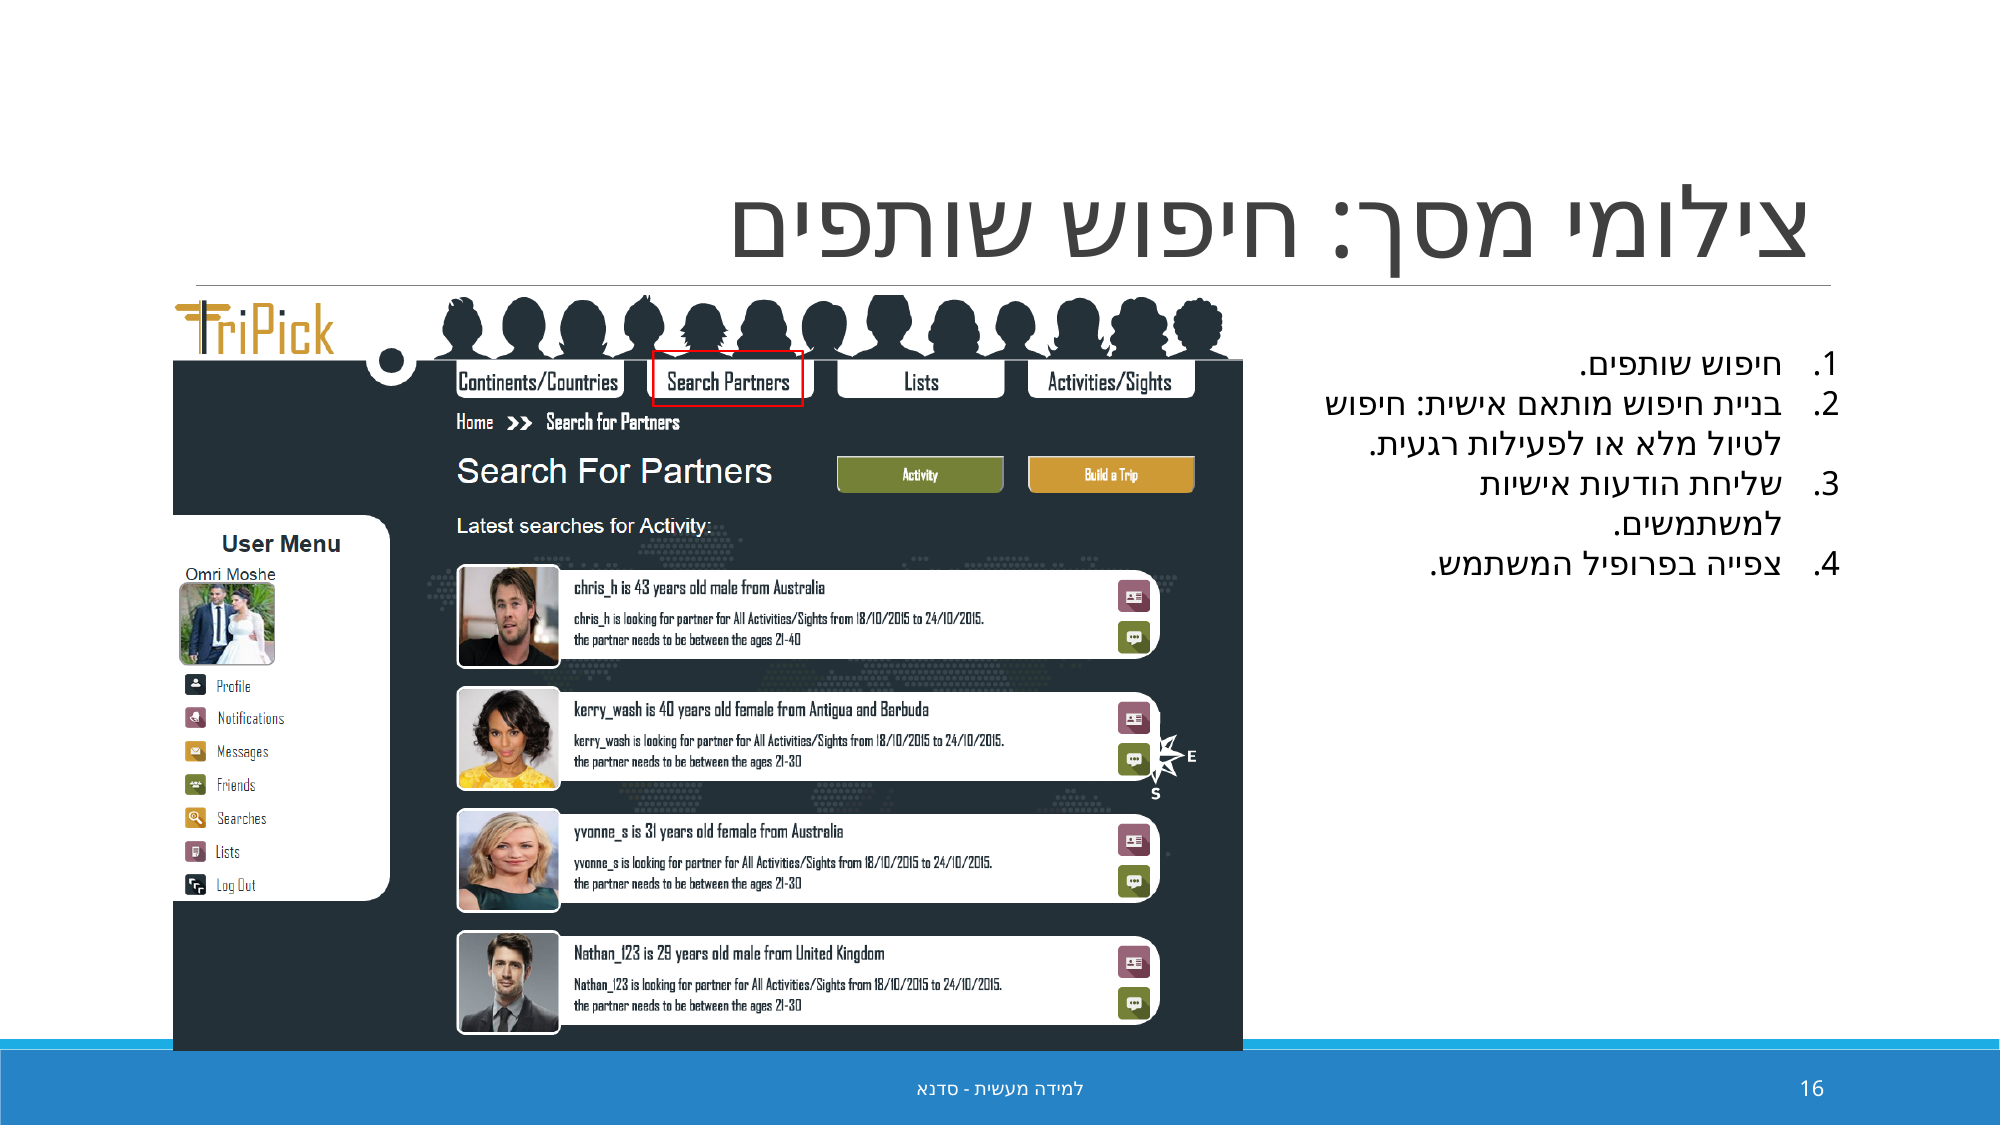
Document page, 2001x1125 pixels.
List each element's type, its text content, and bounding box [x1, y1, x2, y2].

title צילומי מסך: חיפוש שותפים [180, 47, 1830, 285]
slide_number 16 [1624, 1059, 1840, 1120]
footer למידה מעשית - סדנא [604, 1059, 1396, 1120]
picture [172, 294, 1244, 1052]
text_box חיפוש שותפים. בניית חיפוש מותאם אישית: חיפוש לטיול מלא או לפעילות רגעית. שליחת הודעות אישיות למשתמשים. צפייה בפרופיל המשתמש. [1301, 334, 1855, 590]
